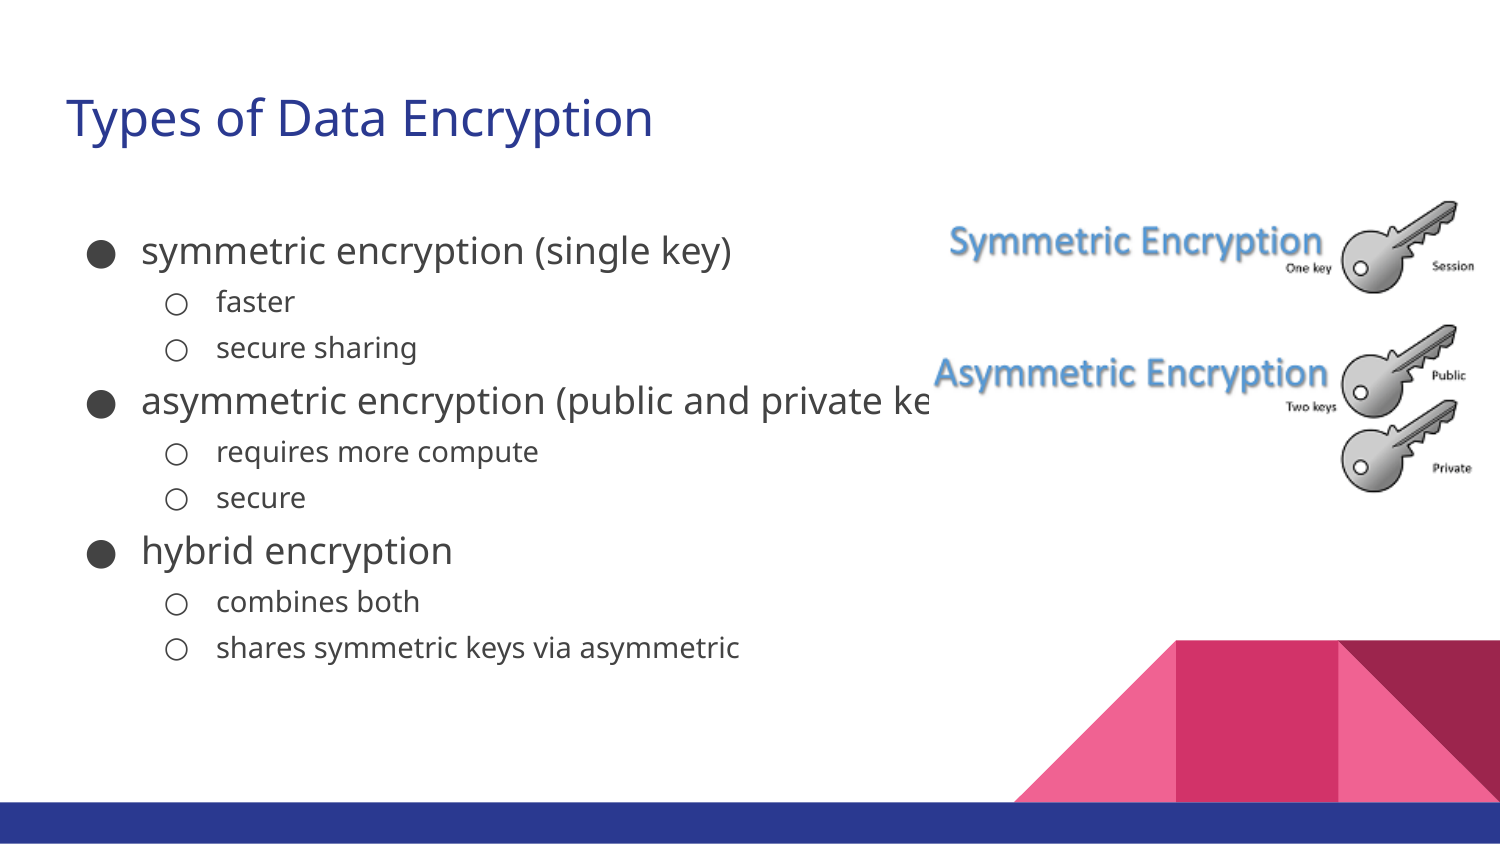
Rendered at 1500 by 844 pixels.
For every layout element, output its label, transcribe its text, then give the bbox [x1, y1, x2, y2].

list symmetric encryption (single key) faster secure sharing asymmetric encryption (public and private key) requires more compute secure hybrid encryption combines both shares symmetric keys via asymmetric [51, 201, 1449, 750]
picture [929, 191, 1477, 505]
title Types of Data Encryption [51, 67, 1449, 167]
